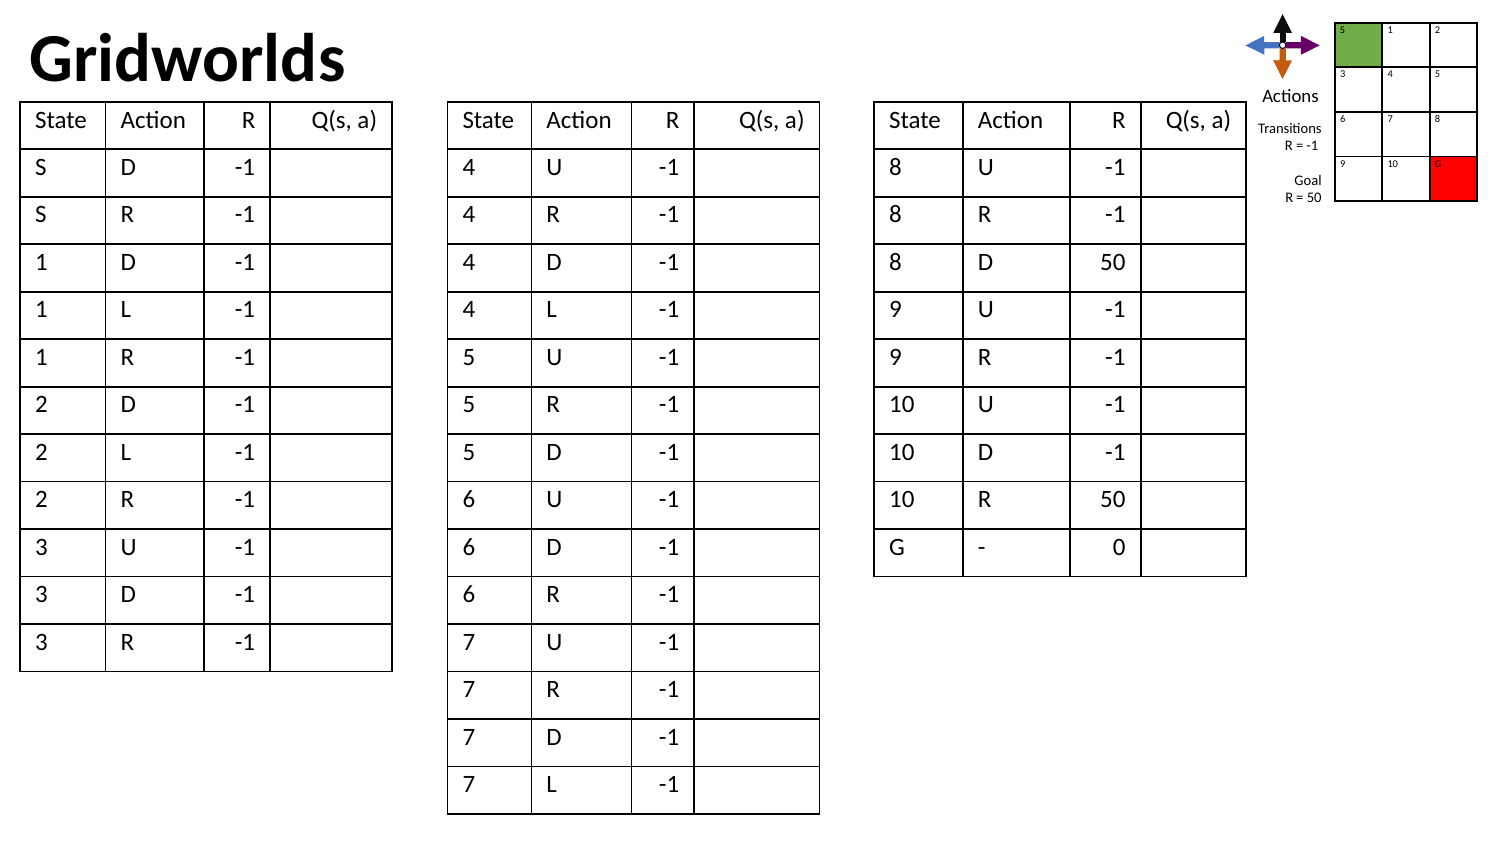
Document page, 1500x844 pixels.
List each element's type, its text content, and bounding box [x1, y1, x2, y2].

table_cell 3 [21, 530, 105, 576]
table_cell 6 [448, 530, 531, 576]
table_cell -1 [632, 435, 693, 481]
table_cell [1142, 388, 1245, 433]
table_cell [695, 767, 819, 813]
table_cell -1 [205, 150, 269, 196]
table_cell [695, 577, 819, 623]
table_header R [632, 103, 693, 148]
table_cell -1 [632, 530, 693, 576]
table_cell D [964, 435, 1069, 481]
table_cell [695, 150, 819, 196]
table_cell [271, 577, 391, 623]
table_cell -1 [205, 245, 269, 291]
table_cell R [106, 198, 203, 243]
table_cell L [106, 293, 203, 338]
table_cell D [964, 245, 1069, 291]
table_cell -1 [205, 530, 269, 576]
table_cell 1 [21, 293, 105, 338]
table_header State [448, 103, 531, 148]
table_cell 8 [875, 150, 962, 196]
table_header Action [532, 103, 631, 148]
text_box Actions [1247, 76, 1334, 115]
table_cell -1 [205, 625, 269, 671]
table_cell U [532, 340, 631, 386]
table_cell D [106, 245, 203, 291]
table_cell [695, 245, 819, 291]
table_cell [695, 530, 819, 576]
table_cell 7 [448, 625, 531, 671]
text_box Transitions R = -1 Goal R = 50 [1247, 111, 1337, 214]
table_cell D [532, 245, 631, 291]
table_cell 4 [448, 150, 531, 196]
table_cell [695, 625, 819, 671]
table_cell G [875, 530, 962, 576]
table_cell U [106, 530, 203, 576]
table_cell [1142, 198, 1245, 243]
table_cell 5 [448, 340, 531, 386]
table_cell [271, 340, 391, 386]
table_cell R [964, 482, 1069, 528]
table_cell R [964, 198, 1069, 243]
table_cell [1142, 150, 1245, 196]
title Gridworlds [0, 0, 1294, 119]
table_cell -1 [205, 482, 269, 528]
table_cell [271, 150, 391, 196]
table_cell 8 [875, 198, 962, 243]
table_cell 1 [21, 245, 105, 291]
table_cell [695, 198, 819, 243]
table_header R [205, 103, 269, 148]
table_cell [1142, 293, 1245, 338]
table_cell -1 [1071, 435, 1140, 481]
table_cell 8 [1431, 113, 1476, 156]
table_cell -1 [632, 293, 693, 338]
table_cell [695, 482, 819, 528]
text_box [1245, 14, 1320, 79]
table_cell [271, 245, 391, 291]
table_header Q(s, a) [1142, 103, 1245, 148]
table_cell 9 [875, 293, 962, 338]
table_cell -1 [632, 198, 693, 243]
table_header Action [106, 103, 203, 148]
table_cell [271, 388, 391, 433]
table_cell R [532, 577, 631, 623]
table_cell D [532, 720, 631, 766]
table_cell L [106, 435, 203, 481]
table_cell -1 [205, 340, 269, 386]
table_header S [1336, 24, 1381, 66]
table_cell U [964, 293, 1069, 338]
table_cell 2 [21, 388, 105, 433]
table_cell U [964, 150, 1069, 196]
table_cell 50 [1071, 482, 1140, 528]
table_cell [695, 340, 819, 386]
table_header R [1071, 103, 1140, 148]
table_cell 5 [448, 388, 531, 433]
table_header State [875, 103, 962, 148]
table_cell -1 [632, 672, 693, 718]
table_cell U [532, 150, 631, 196]
table_cell 10 [875, 388, 962, 433]
table_cell -1 [1071, 340, 1140, 386]
table_cell -1 [632, 150, 693, 196]
table_cell -1 [1071, 150, 1140, 196]
table_cell [271, 625, 391, 671]
table_cell U [532, 482, 631, 528]
table_cell [1142, 435, 1245, 481]
table_cell S [21, 150, 105, 196]
table_cell D [532, 435, 631, 481]
table_cell R [532, 672, 631, 718]
table_cell R [106, 482, 203, 528]
table_cell - [964, 530, 1069, 576]
table_cell -1 [632, 388, 693, 433]
table_cell R [532, 198, 631, 243]
table_cell -1 [1071, 388, 1140, 433]
table_cell 4 [448, 198, 531, 243]
table_cell 7 [448, 767, 531, 813]
table_cell 7 [1383, 113, 1429, 156]
table_cell 8 [875, 245, 962, 291]
table_cell 4 [1383, 68, 1429, 111]
table_cell [271, 435, 391, 481]
table_cell [1142, 530, 1245, 576]
table_cell 2 [21, 482, 105, 528]
table_cell [1142, 245, 1245, 291]
table_cell S [21, 198, 105, 243]
table_cell G [1431, 157, 1476, 200]
table_cell 5 [1431, 68, 1476, 111]
table_cell -1 [632, 482, 693, 528]
table_cell U [964, 388, 1069, 433]
table_cell D [106, 388, 203, 433]
table_cell 5 [448, 435, 531, 481]
table_cell [695, 672, 819, 718]
table_cell 2 [21, 435, 105, 481]
table_cell [695, 435, 819, 481]
table_cell -1 [632, 340, 693, 386]
table_cell 9 [875, 340, 962, 386]
table_cell 0 [1071, 530, 1140, 576]
table_cell 10 [875, 435, 962, 481]
table_cell [695, 293, 819, 338]
table_cell 10 [1383, 157, 1429, 200]
table_cell R [532, 388, 631, 433]
table_cell 50 [1071, 245, 1140, 291]
table_cell 3 [1336, 68, 1381, 111]
table_cell [1142, 340, 1245, 386]
table_cell [271, 198, 391, 243]
table_cell -1 [205, 388, 269, 433]
table_cell 3 [21, 577, 105, 623]
table_cell R [106, 625, 203, 671]
table_cell 6 [448, 482, 531, 528]
table_cell -1 [205, 198, 269, 243]
table_cell [271, 293, 391, 338]
table_cell 4 [448, 245, 531, 291]
table_cell D [106, 577, 203, 623]
table_cell -1 [632, 767, 693, 813]
table_cell -1 [632, 720, 693, 766]
table_cell L [532, 767, 631, 813]
table_cell 6 [448, 577, 531, 623]
table_header 2 [1431, 24, 1476, 66]
table_cell [695, 720, 819, 766]
table_cell D [106, 150, 203, 196]
table_header State [21, 103, 105, 148]
table_header Q(s, a) [271, 103, 391, 148]
table_cell 3 [21, 625, 105, 671]
table_cell 4 [448, 293, 531, 338]
table_cell R [964, 340, 1069, 386]
table_cell [695, 388, 819, 433]
table_header 1 [1383, 24, 1429, 66]
table_cell 10 [875, 482, 962, 528]
table_cell D [532, 530, 631, 576]
table_cell 7 [448, 672, 531, 718]
table_cell [1142, 482, 1245, 528]
table_cell -1 [632, 245, 693, 291]
table_cell -1 [632, 625, 693, 671]
table_cell -1 [632, 577, 693, 623]
table_cell U [532, 625, 631, 671]
table_cell 6 [1337, 113, 1381, 156]
table_header Action [964, 103, 1069, 148]
table_cell 7 [448, 720, 531, 766]
table_cell -1 [205, 435, 269, 481]
table_cell 9 [1337, 157, 1381, 200]
table_cell -1 [205, 293, 269, 338]
table_cell -1 [1071, 293, 1140, 338]
table_cell -1 [1071, 198, 1140, 243]
table_cell R [106, 340, 203, 386]
table_cell [271, 482, 391, 528]
table_cell L [532, 293, 631, 338]
table_cell [271, 530, 391, 576]
table_cell 1 [21, 340, 105, 386]
table_header Q(s, a) [695, 103, 819, 148]
table_cell -1 [205, 577, 269, 623]
